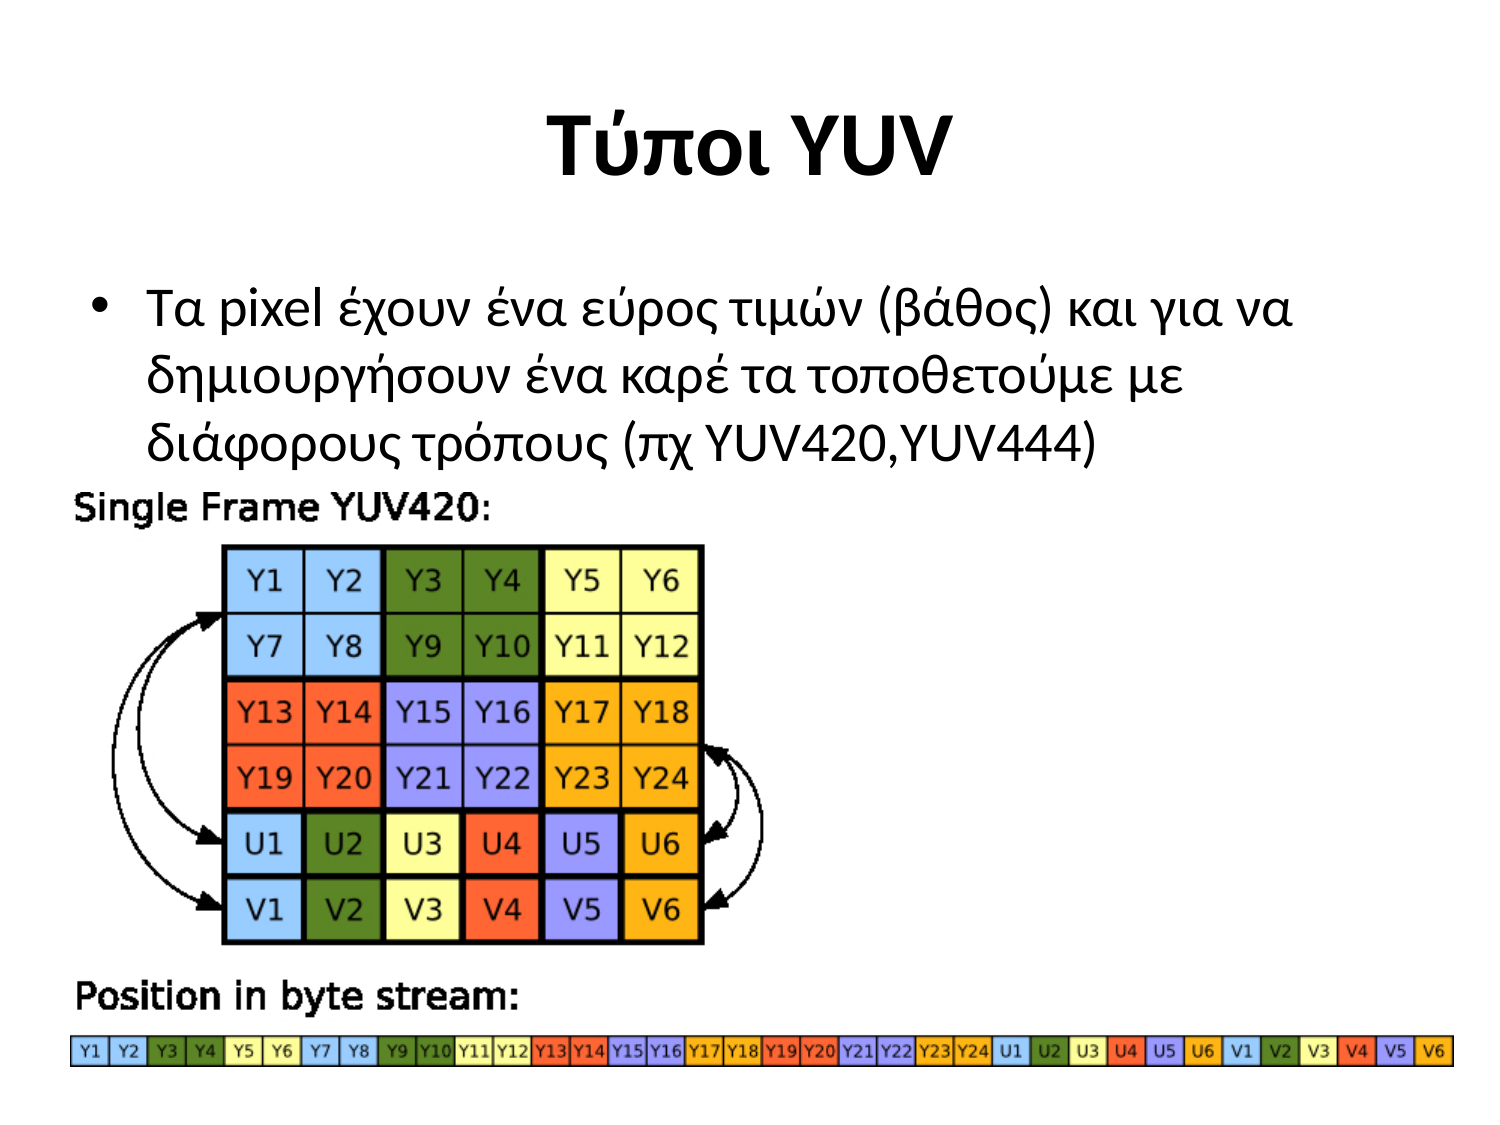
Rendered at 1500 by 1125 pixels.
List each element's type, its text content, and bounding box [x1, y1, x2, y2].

title Τύποι YUV [75, 45, 1425, 233]
picture [70, 491, 1454, 1067]
list Τα pixel έχουν ένα εύρος τιμών (βάθος) και για να δημιουργήσουν ένα καρέ τα τοποθετούμε με διάφορους τρόπους (πχ YUV420,YUV444) [75, 262, 1425, 490]
